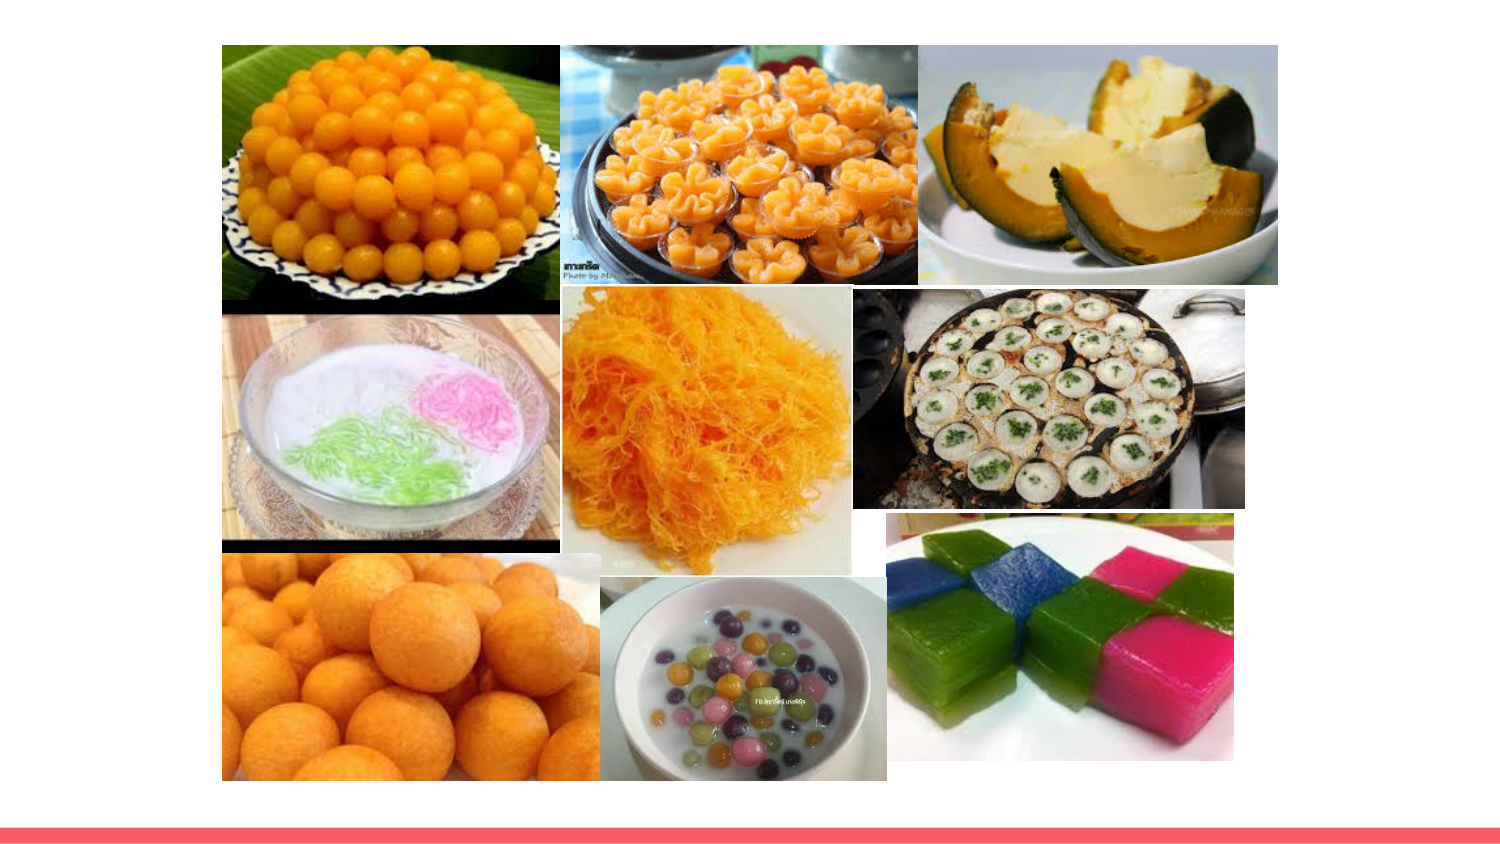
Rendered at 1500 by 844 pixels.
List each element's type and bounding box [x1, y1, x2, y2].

picture [222, 45, 1278, 781]
